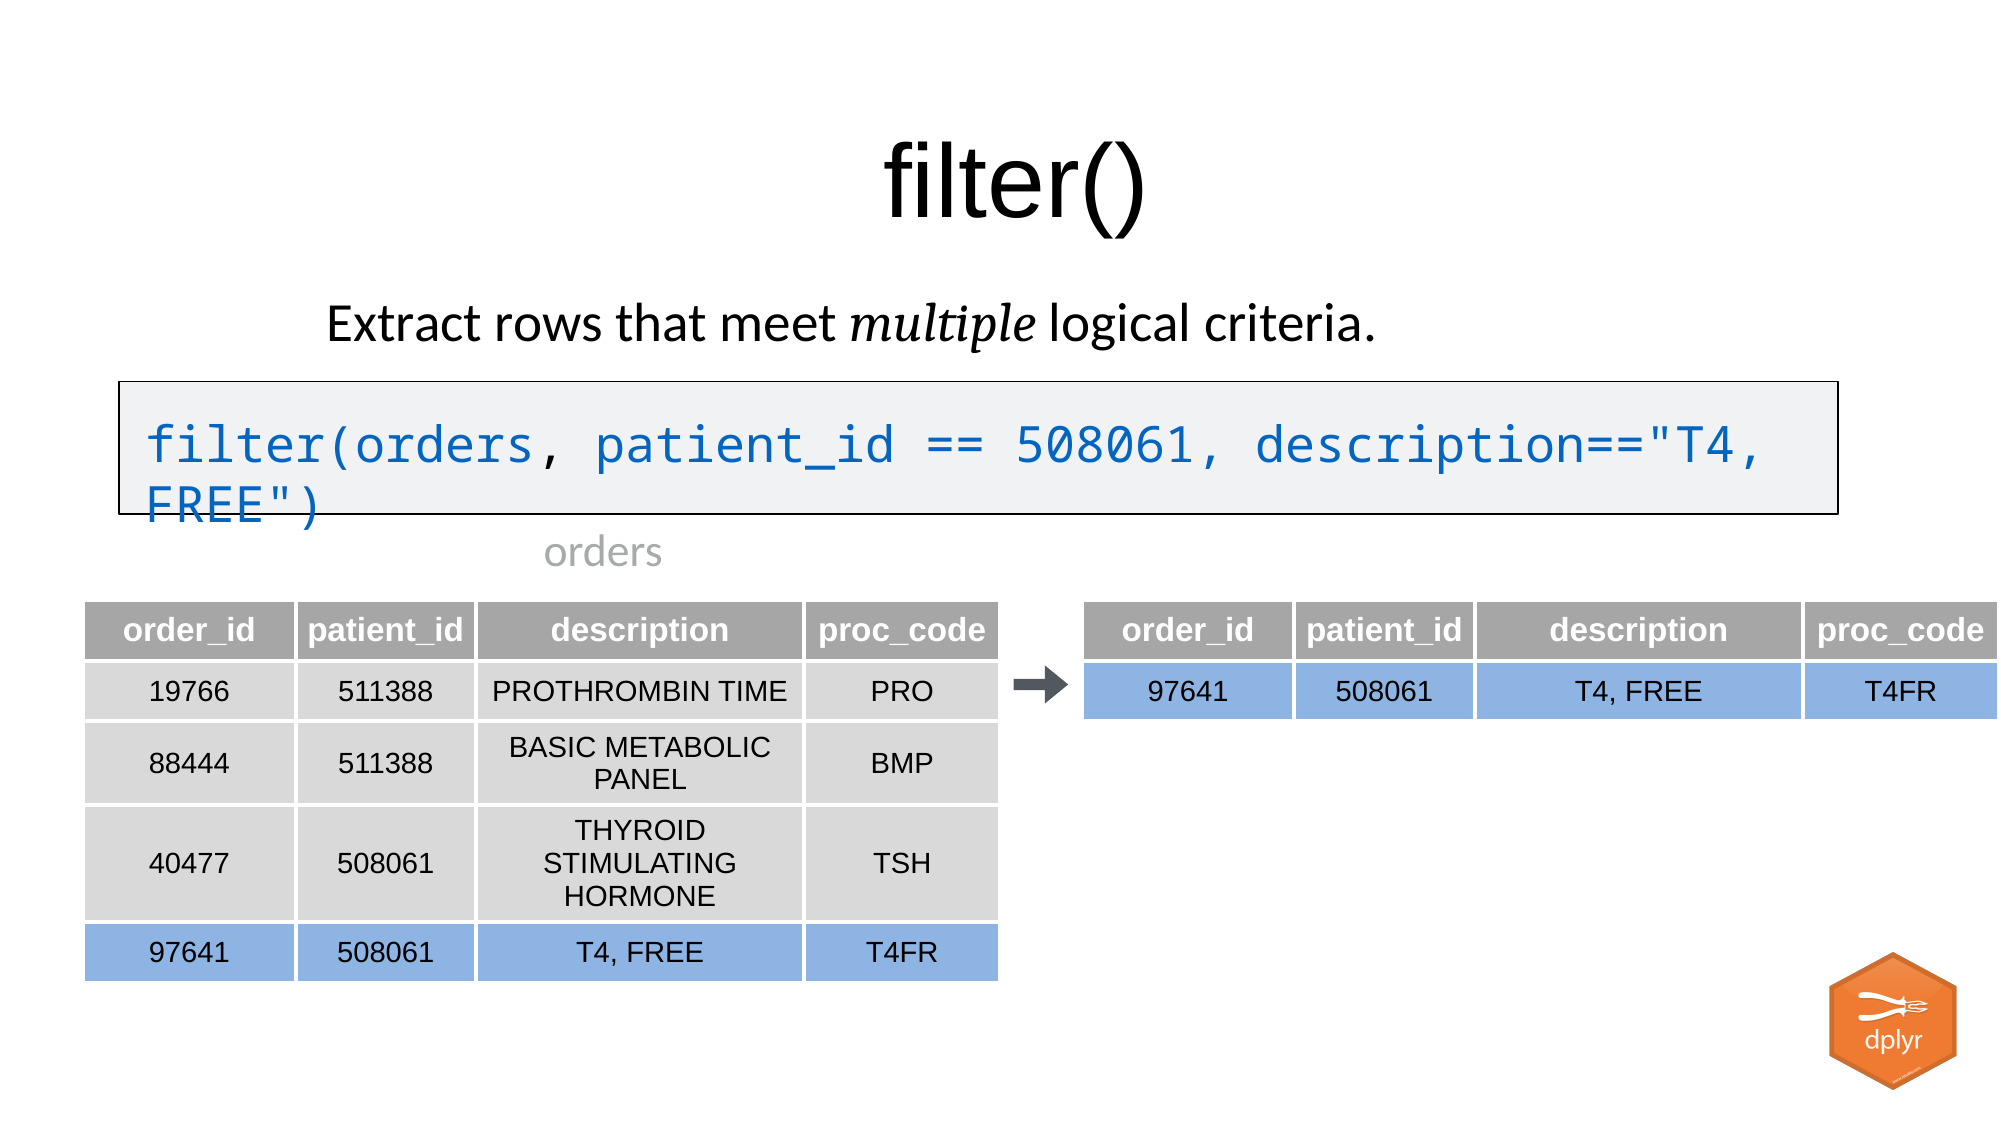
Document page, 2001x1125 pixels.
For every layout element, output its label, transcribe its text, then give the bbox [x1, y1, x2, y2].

text_box orders [542, 519, 769, 585]
table_header patient_id [298, 602, 474, 659]
table_cell 97641 [1084, 663, 1292, 719]
table_cell T4, FREE [1477, 663, 1801, 719]
text_box [1013, 665, 1069, 704]
table_cell 40477 [85, 807, 294, 920]
table_cell TSH [806, 807, 998, 920]
text_box filter(orders, patient_id == 508061, description=="T4, FREE") [118, 381, 1838, 514]
text_box [1829, 952, 1957, 1090]
table_cell PRO [806, 663, 998, 719]
table_cell BMP [806, 723, 998, 803]
table_cell 511388 [298, 723, 474, 803]
table_cell 88444 [85, 723, 294, 803]
table_header description [1477, 602, 1801, 659]
table_header proc_code [806, 602, 998, 659]
title filter() [882, 112, 1248, 240]
table_cell 97641 [85, 924, 294, 981]
table_cell 19766 [85, 663, 294, 719]
table_cell T4FR [1805, 663, 1997, 719]
text_box Extract rows that meet multiple logical criteria. [325, 285, 1394, 353]
table_header order_id [85, 602, 294, 659]
table_cell T4, FREE [478, 924, 802, 981]
table_cell T4FR [806, 924, 998, 981]
table_cell BASIC METABOLIC PANEL [478, 723, 802, 803]
table_cell THYROID STIMULATING HORMONE [478, 807, 802, 920]
table_header description [478, 602, 802, 659]
table_header proc_code [1805, 602, 1997, 659]
table_cell 511388 [298, 663, 474, 719]
table_cell 508061 [298, 924, 474, 981]
table_header patient_id [1296, 602, 1473, 659]
table_cell PROTHROMBIN TIME [478, 663, 802, 719]
table_cell 508061 [1296, 663, 1473, 719]
table_header order_id [1084, 602, 1292, 659]
table_cell 508061 [298, 807, 474, 920]
